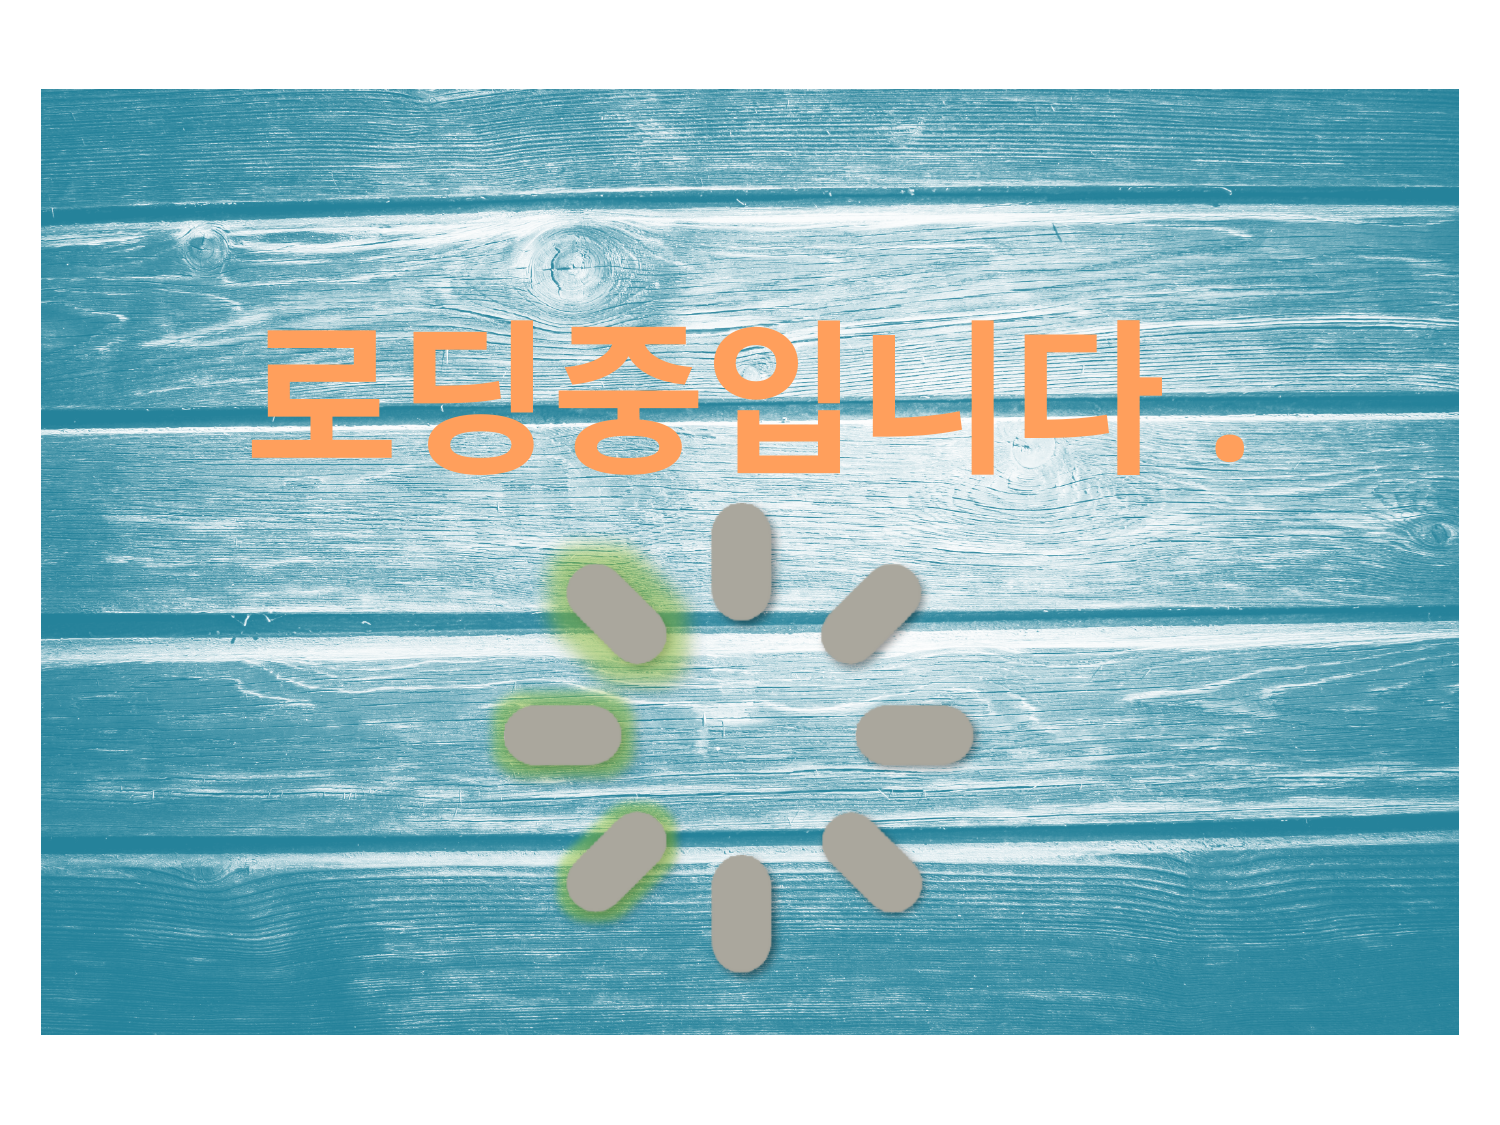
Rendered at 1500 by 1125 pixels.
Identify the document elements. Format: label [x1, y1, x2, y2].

text_box [41, 89, 1459, 1036]
